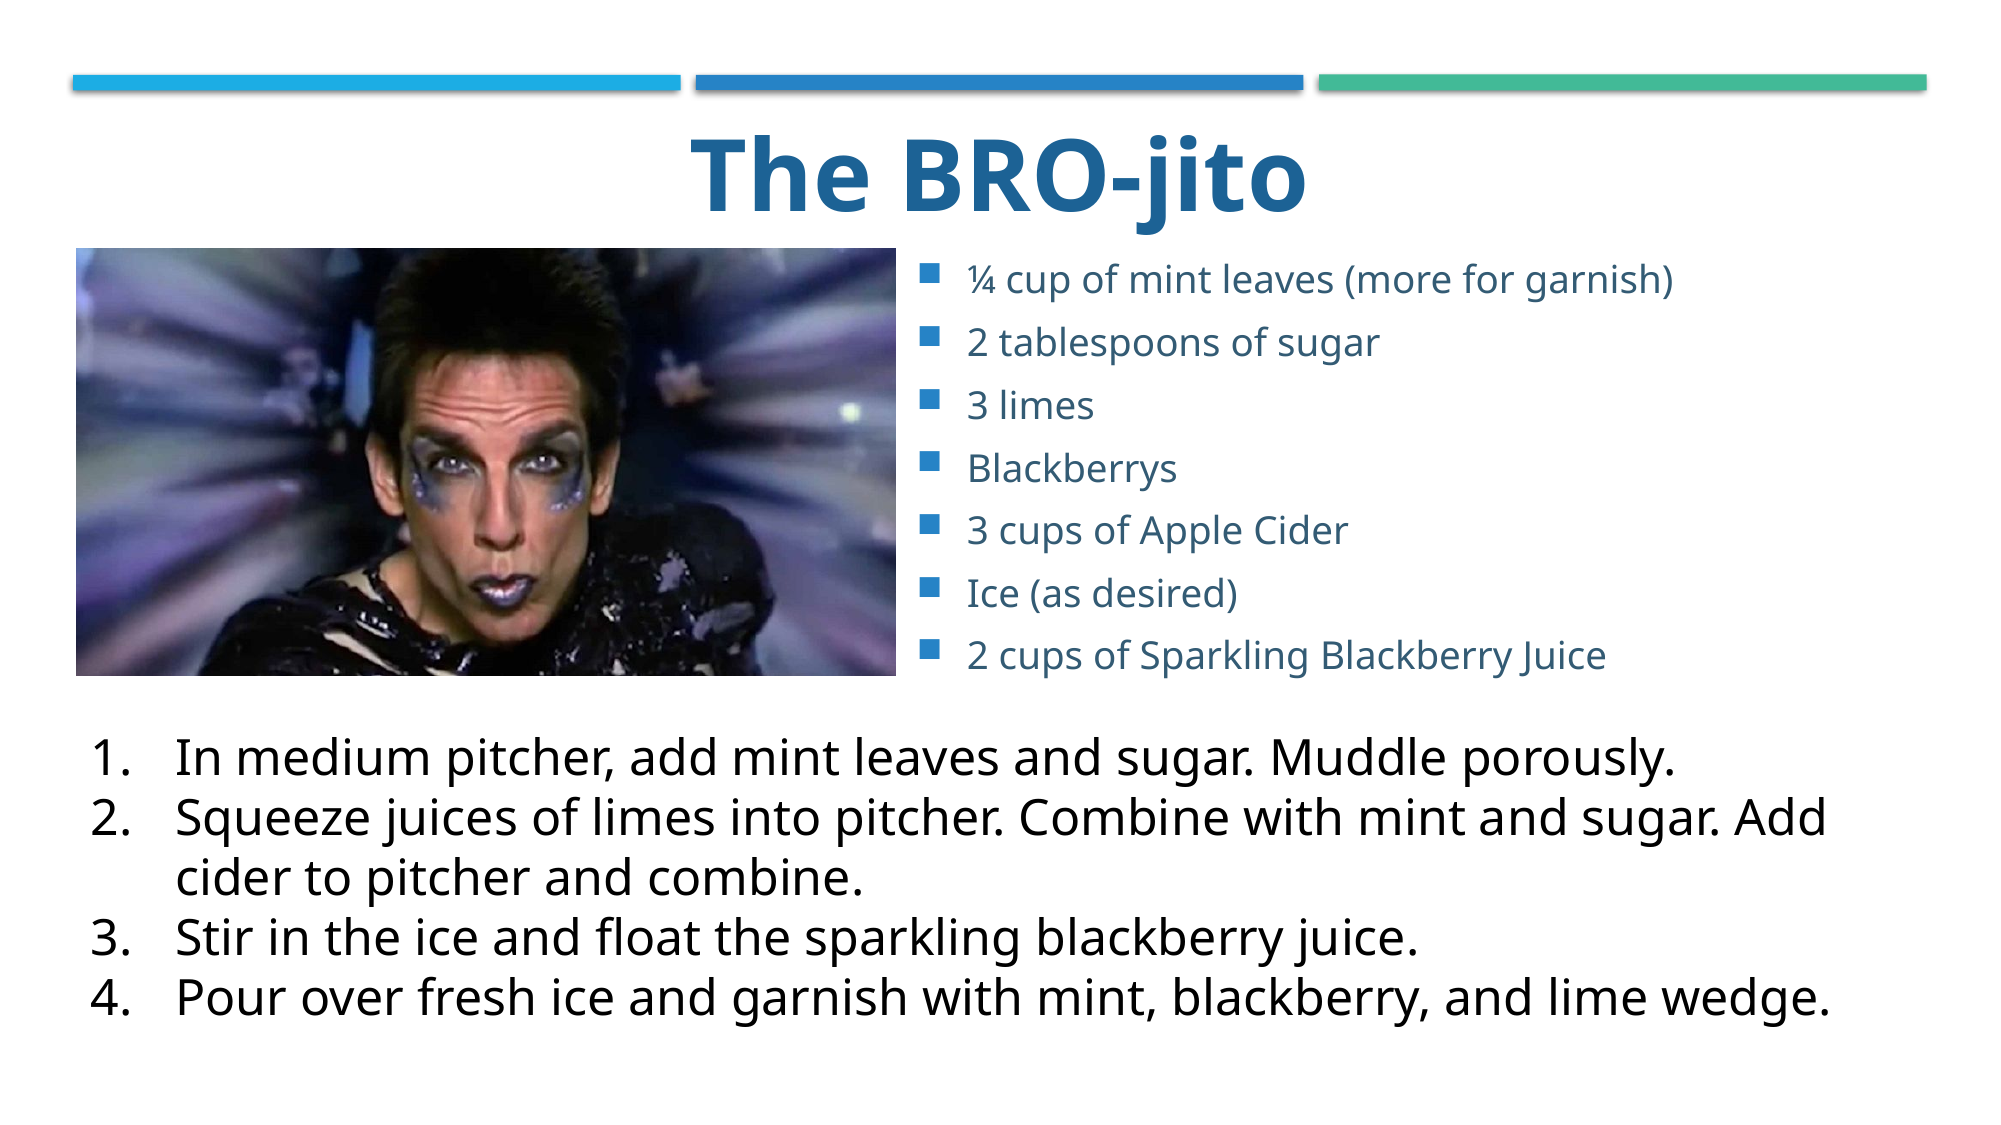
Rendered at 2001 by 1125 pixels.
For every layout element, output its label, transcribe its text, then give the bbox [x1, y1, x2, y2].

text_box ¼ cup of mint leaves (more for garnish) 2 tablespoons of sugar 3 limes Blackberrys 3 cups of Apple Cider Ice (as desired) 2 cups of Sparkling Blackberry Juice [901, 248, 1924, 688]
picture [75, 247, 897, 676]
text_box In medium pitcher, add mint leaves and sugar. Muddle porously. Squeeze juices of limes into pitcher. Combine with mint and sugar. Add cider to pitcher and combine. Stir in the ice and float the sparkling blackberry juice. Pour over fresh ice and garnish with mint, blackberry, and lime wedge. [76, 717, 1898, 1033]
text_box The BRO-jito [76, 103, 1924, 221]
